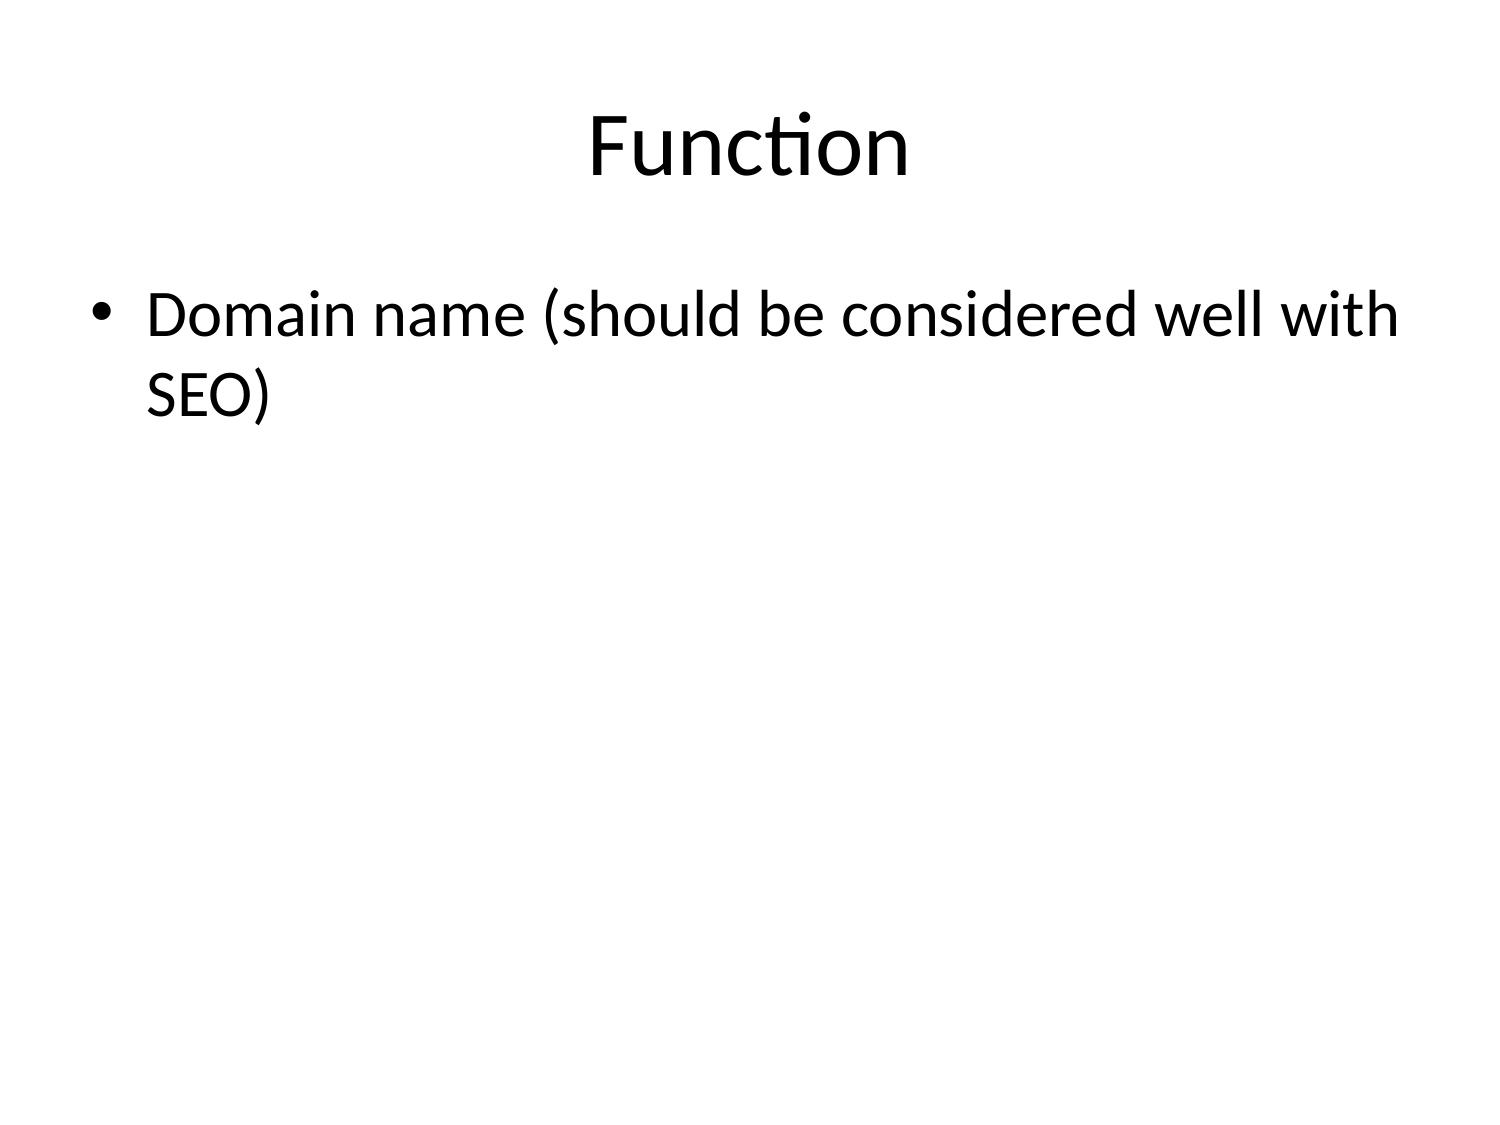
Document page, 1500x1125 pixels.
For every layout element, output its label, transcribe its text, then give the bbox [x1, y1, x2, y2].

title Function [75, 45, 1425, 233]
list Domain name (should be considered well with SEO) [75, 262, 1425, 1005]
